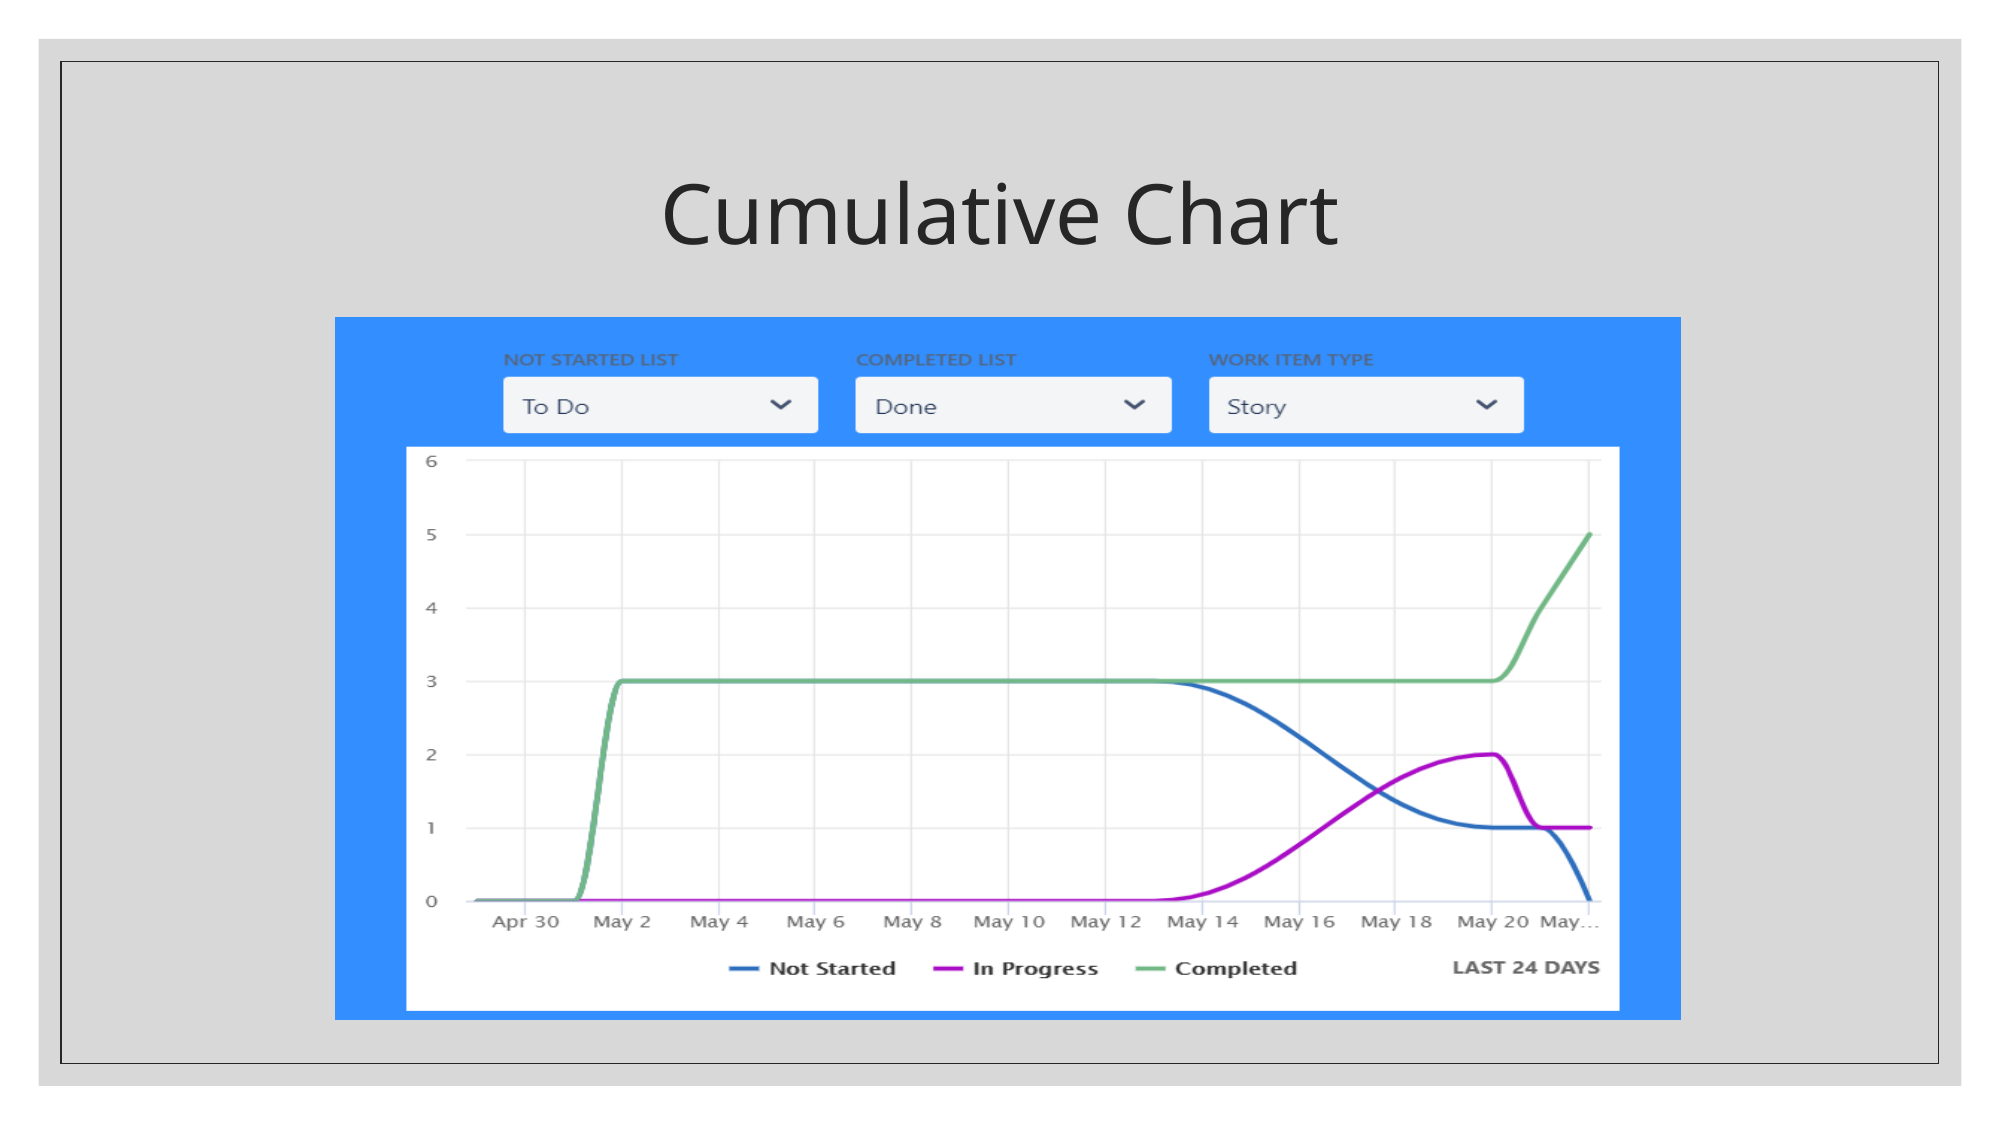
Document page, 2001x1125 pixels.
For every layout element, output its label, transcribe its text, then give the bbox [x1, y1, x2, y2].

title Cumulative Chart [174, 105, 1825, 331]
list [335, 317, 1681, 1020]
